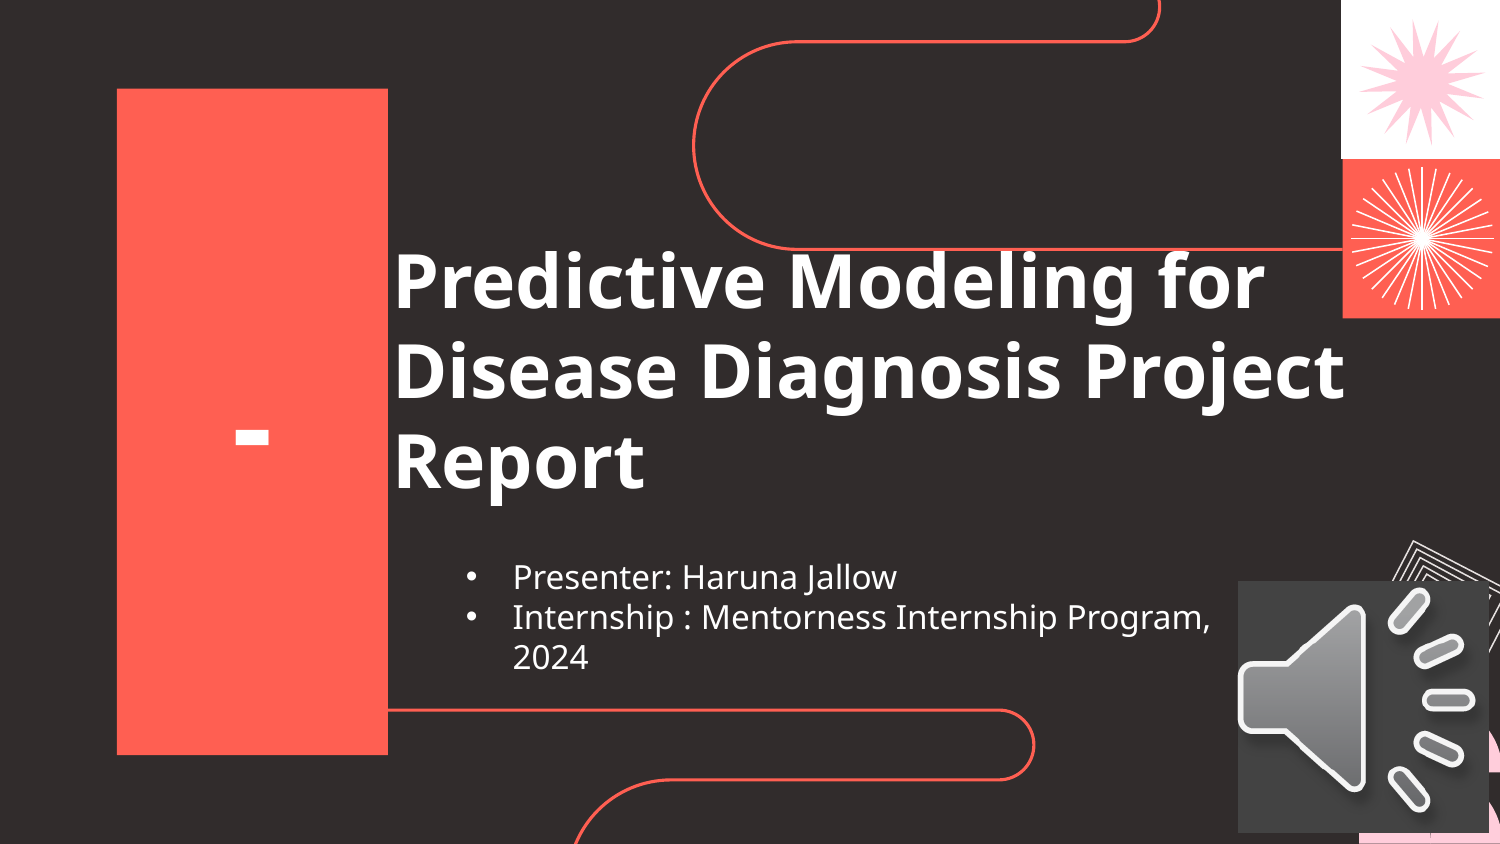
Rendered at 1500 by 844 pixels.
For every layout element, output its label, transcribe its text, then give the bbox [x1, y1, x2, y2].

subtitle Presenter: Haruna Jallow Internship : Mentorness Internship Program, 2024 [450, 541, 1307, 709]
picture [1236, 580, 1490, 834]
title - [116, 88, 388, 756]
title Predictive Modeling for Disease Diagnosis Project Report [388, 325, 1480, 519]
